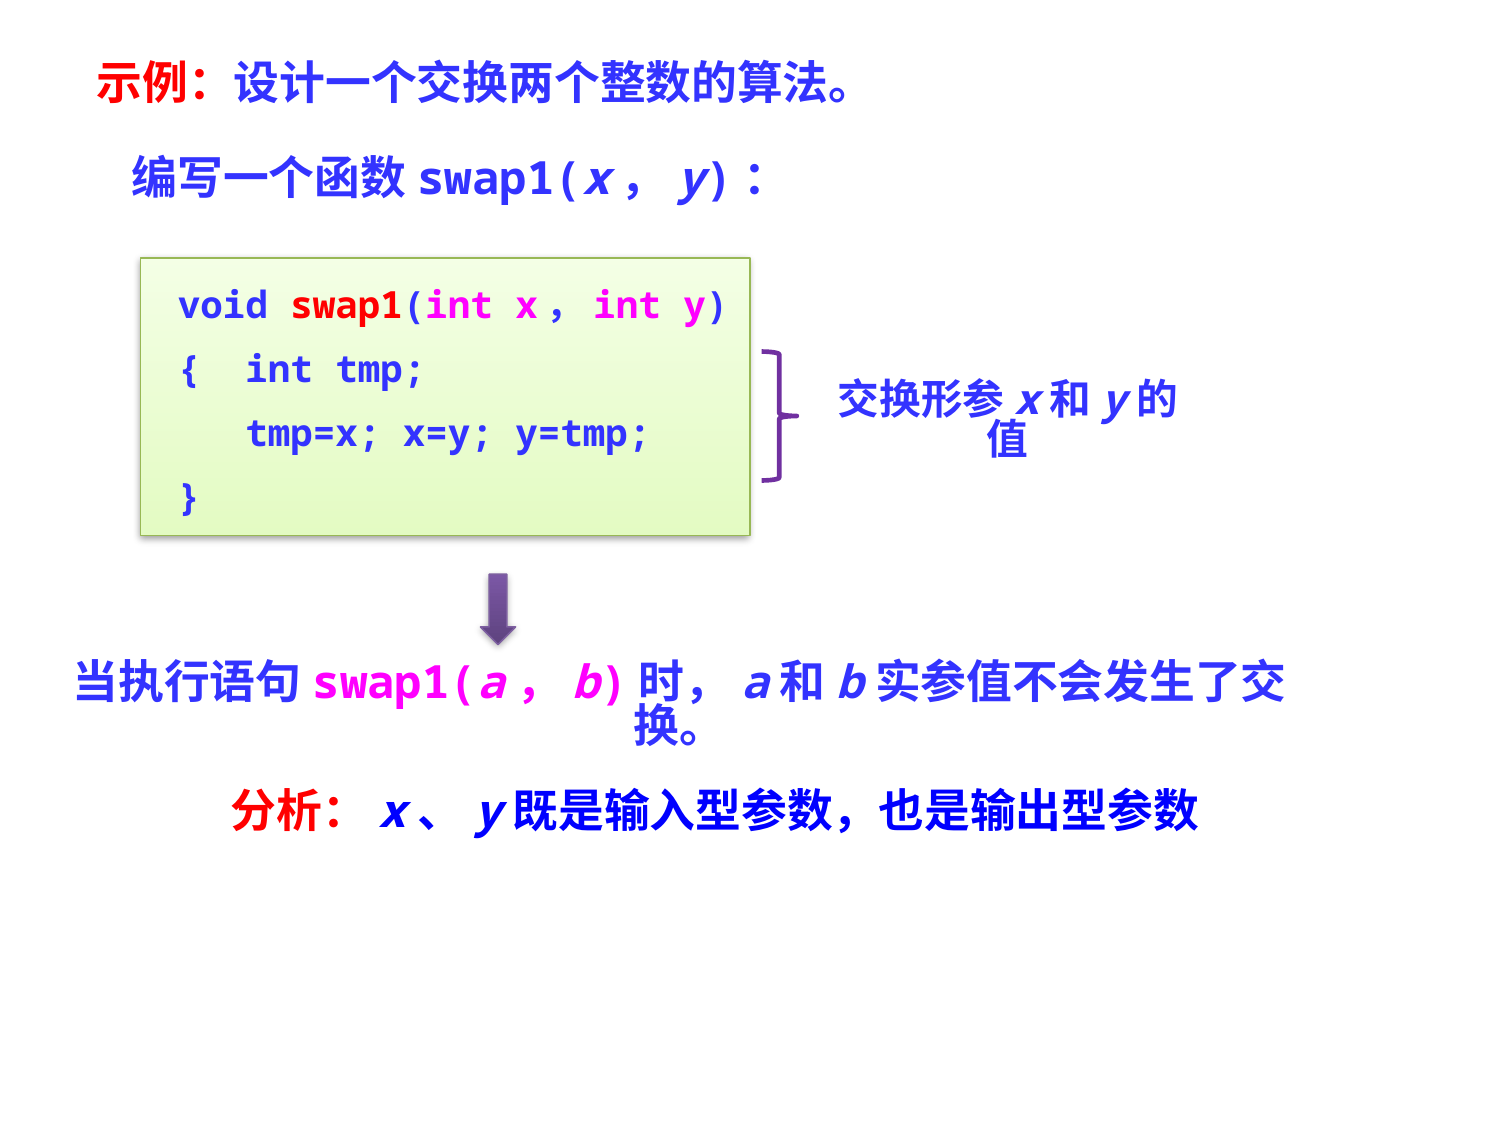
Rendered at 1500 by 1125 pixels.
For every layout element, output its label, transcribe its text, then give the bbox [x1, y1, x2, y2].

text_box 示例：设计一个交换两个整数的算法。 [82, 46, 1243, 117]
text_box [46, 573, 1313, 729]
text_box 交换形参x和y的值 [808, 374, 1207, 470]
text_box 编写一个函数swap1(x，y)： [117, 152, 856, 211]
text_box void swap1(int x，int y) { int tmp; tmp=x; x=y; y=tmp; } [140, 257, 751, 536]
text_box 分析：x、y既是输入型参数，也是输出型参数 [140, 785, 1289, 844]
text_box [761, 350, 798, 482]
